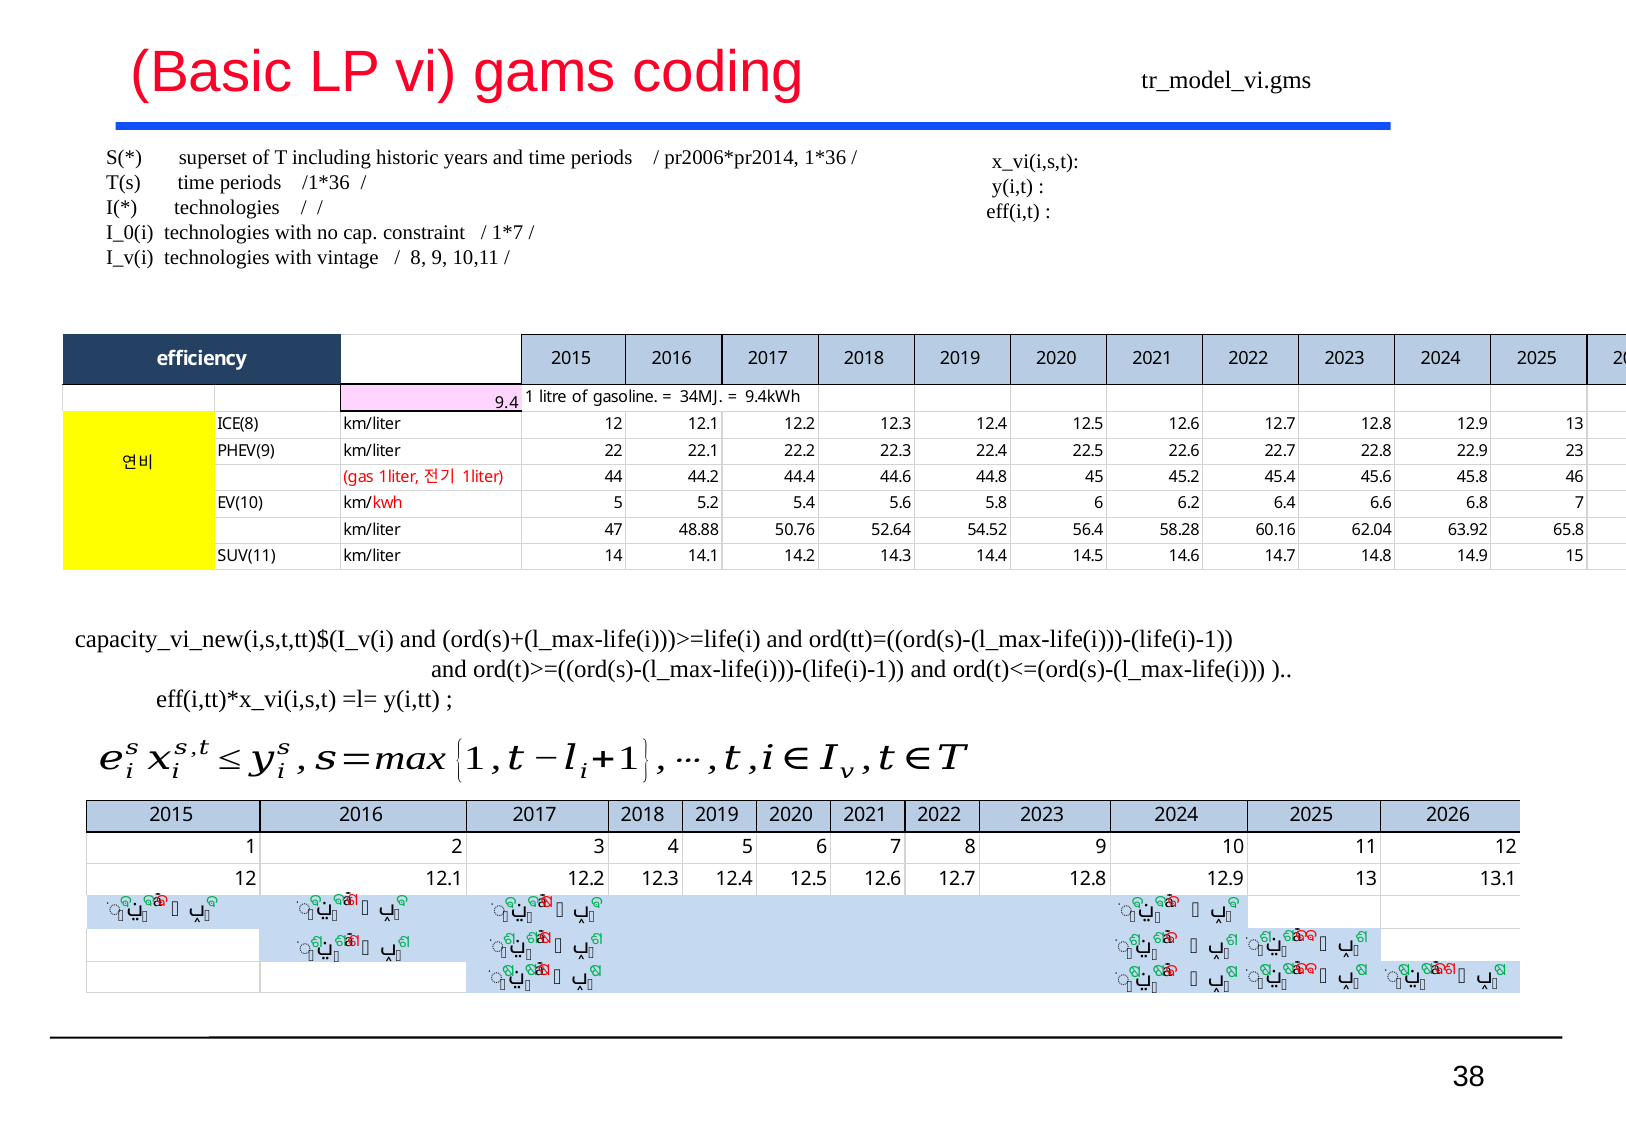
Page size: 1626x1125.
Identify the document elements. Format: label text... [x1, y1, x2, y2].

slide_number 38 [1162, 1049, 1501, 1101]
title (Basic LP vi) gams coding [115, 25, 1510, 120]
picture [62, 333, 1625, 571]
text_box tr_model_vi.gms [1126, 56, 1327, 101]
text_box capacity_vi_new(i,s,t,tt)$(I_v(i) and (ord(s)+(l_max-life(i)))>=life(i) and ord(tt)=((ord(s)-(l_max-life(i)))-(life(i)-1)) and ord(t)>=((ord(s)-(l_max-life(i)))-(life(i)-1)) and ord(t)<=(ord(s)-(l_max-life(i))) ).. eff(i,tt)*x_vi(i,s,t) =l= y(i,tt) ; [60, 615, 1510, 720]
picture [85, 799, 1522, 994]
